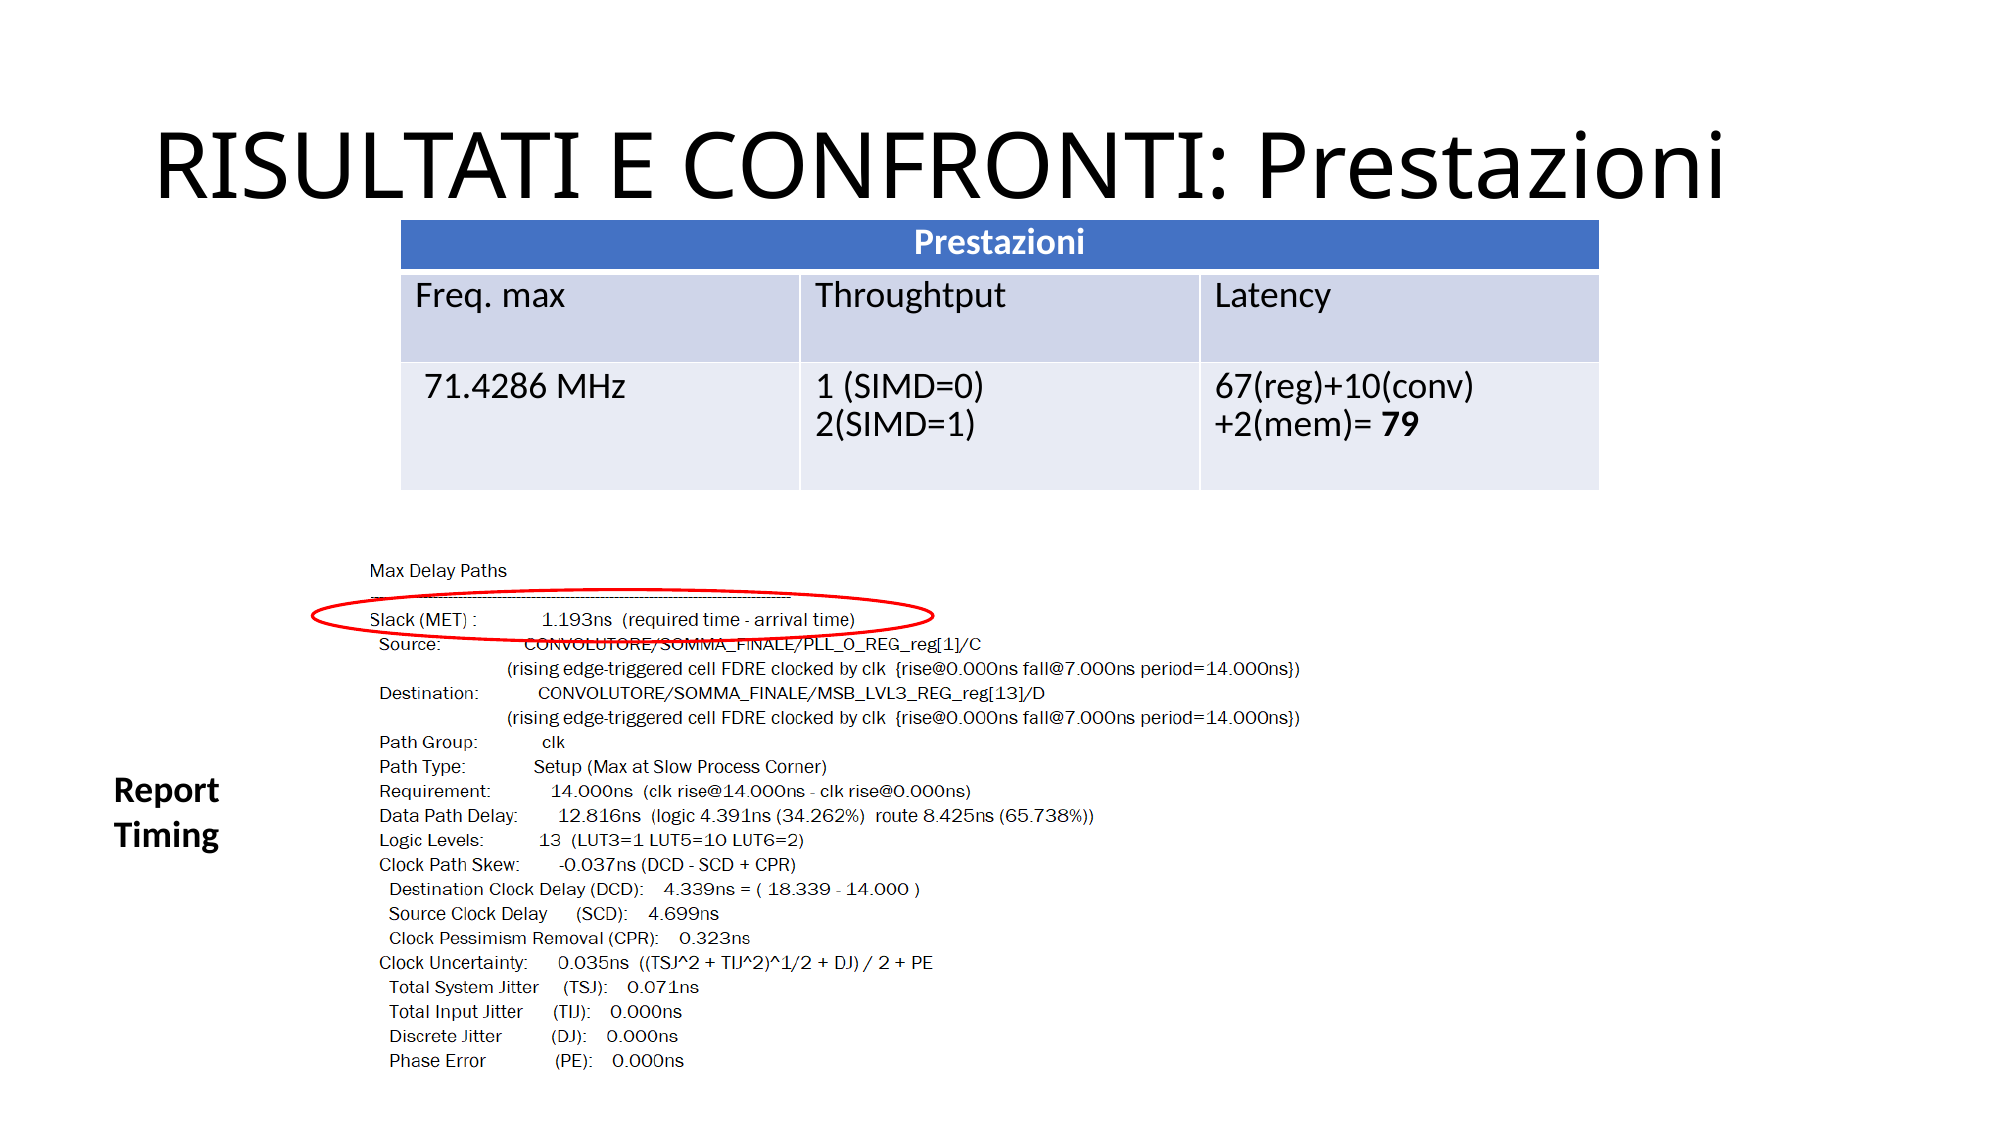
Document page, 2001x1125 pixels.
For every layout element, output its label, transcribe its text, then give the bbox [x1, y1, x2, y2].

table_cell 67(reg)+10(conv)+2(mem)= 79 [1201, 363, 1599, 490]
text_box Report Timing [99, 757, 348, 863]
table_cell Throughtput [801, 275, 1199, 362]
table_cell Latency [1201, 275, 1599, 362]
table_cell 1 (SIMD=0) 2(SIMD=1) [801, 363, 1199, 490]
title RISULTATI E CONFRONTI: Prestazioni [137, 59, 1863, 278]
text_box [311, 599, 371, 633]
table_header Prestazioni [401, 220, 1599, 269]
picture [371, 550, 1410, 1086]
table_cell Freq. max [401, 275, 799, 362]
table_cell 71.4286 MHz [401, 363, 799, 490]
